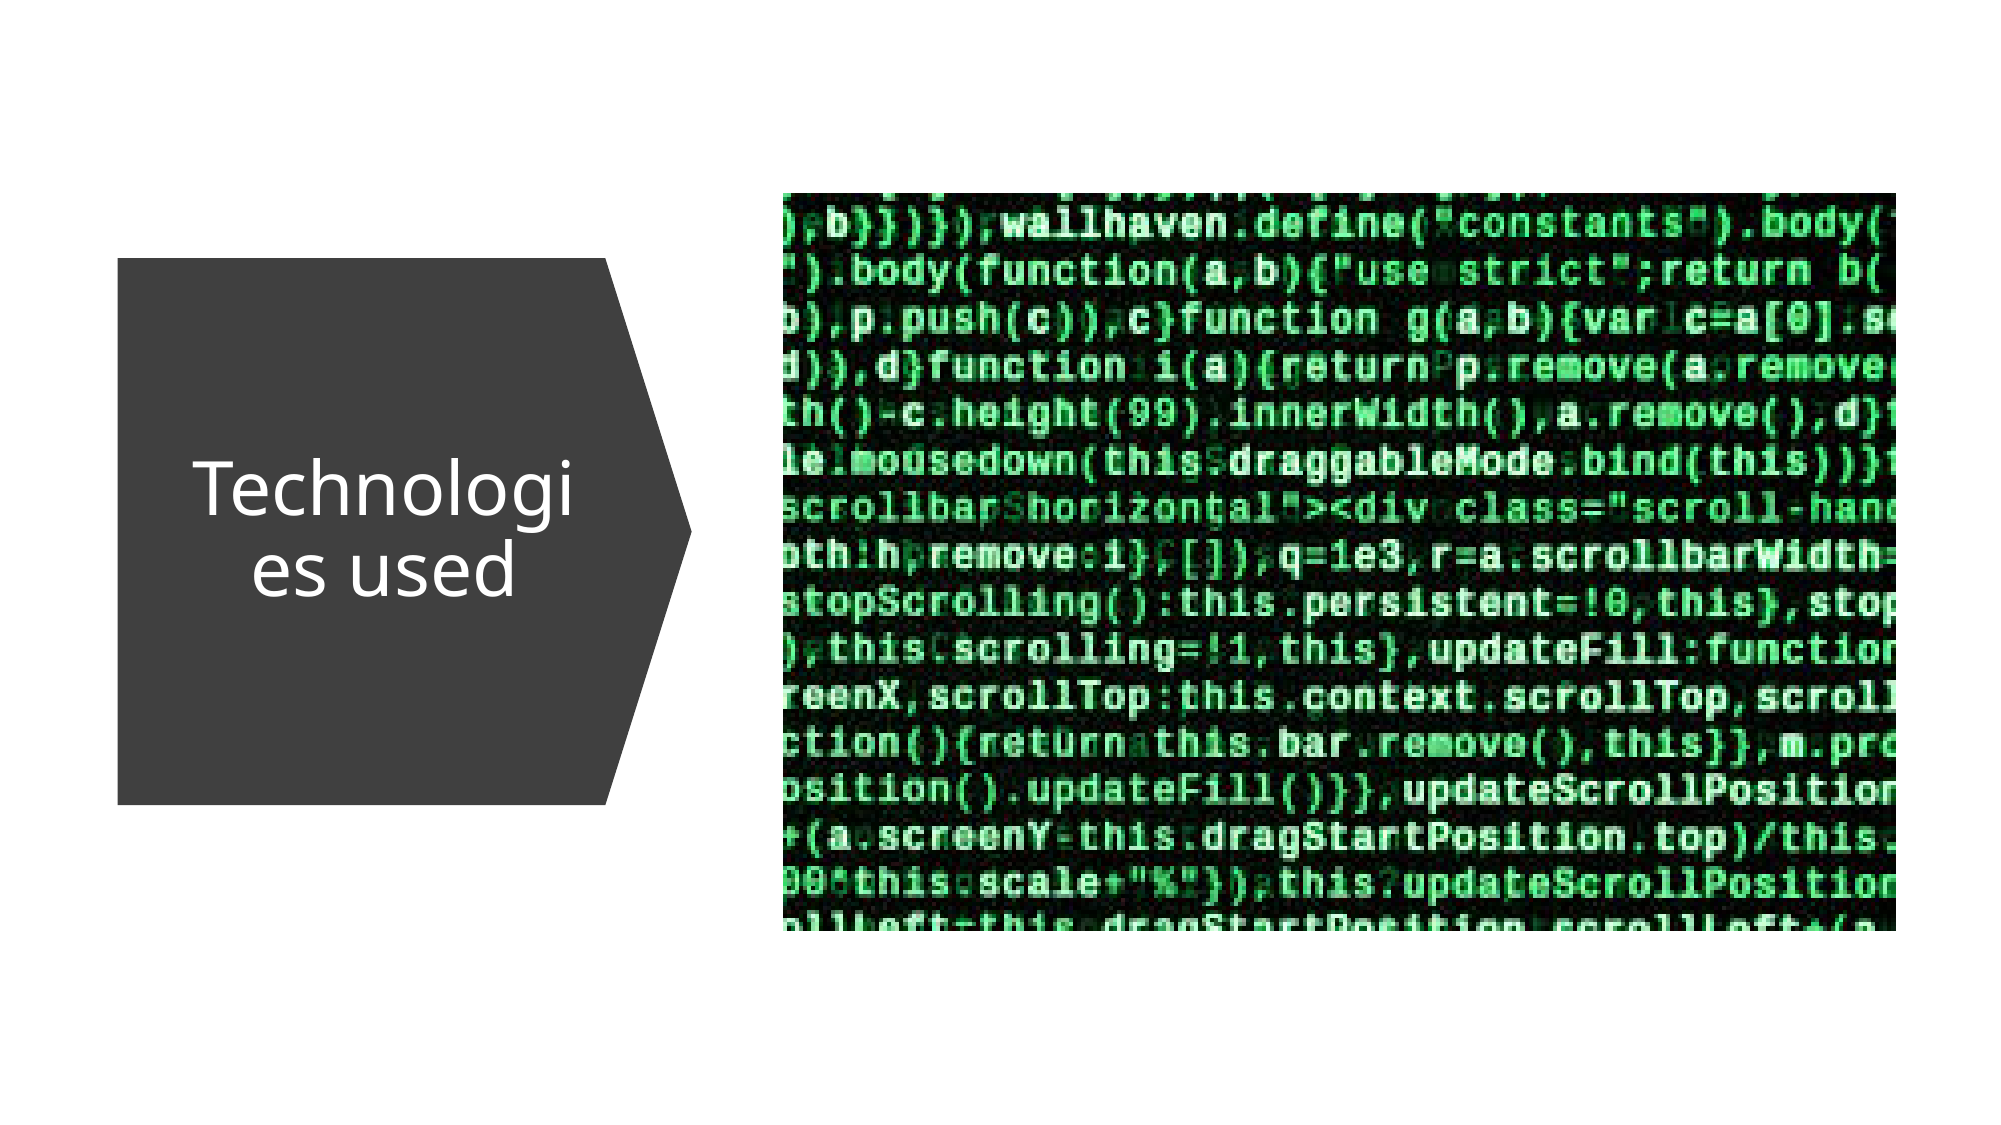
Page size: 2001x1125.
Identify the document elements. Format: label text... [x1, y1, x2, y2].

text_box Technologies used [168, 322, 601, 741]
picture [783, 193, 1896, 932]
text_box [116, 257, 693, 807]
